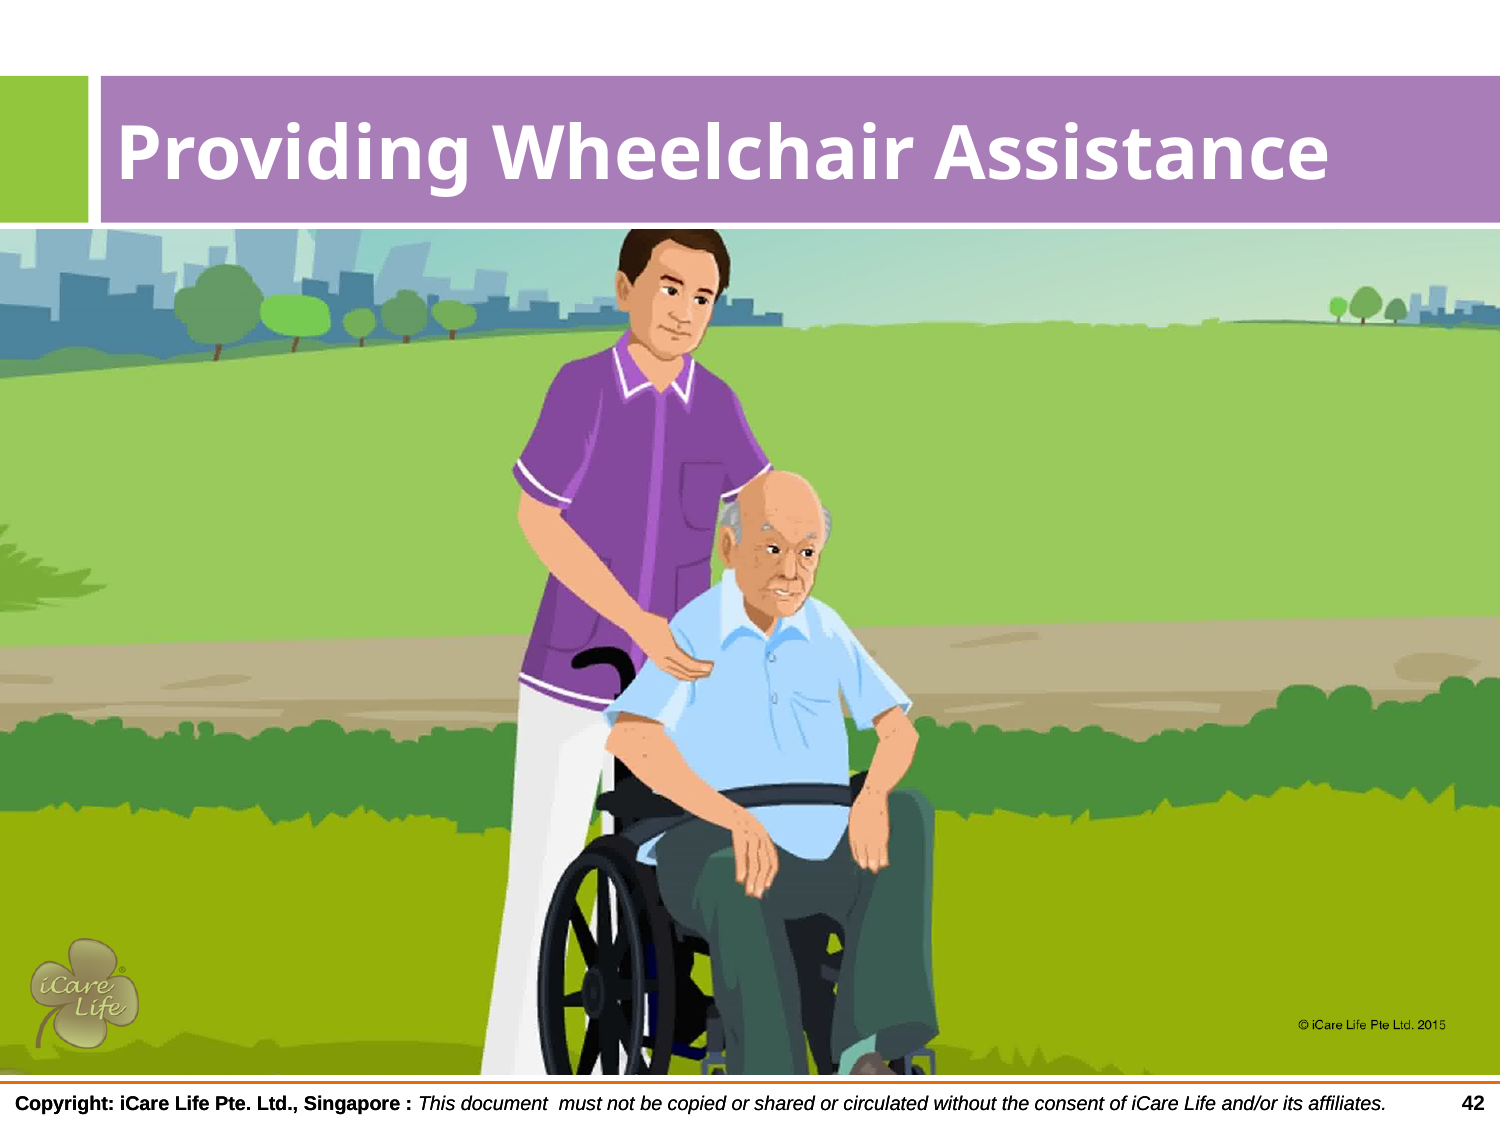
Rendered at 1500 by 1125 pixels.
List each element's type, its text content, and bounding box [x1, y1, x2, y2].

text_box [0, 75, 89, 223]
text_box Copyright: iCare Life Pte. Ltd., Singapore : This document must not be copied or shared or circulated without the consent of iCare Life and/or its affiliates. [0, 1091, 1500, 1122]
text_box Providing Wheelchair Assistance [100, 75, 1500, 223]
picture [0, 228, 1500, 1076]
